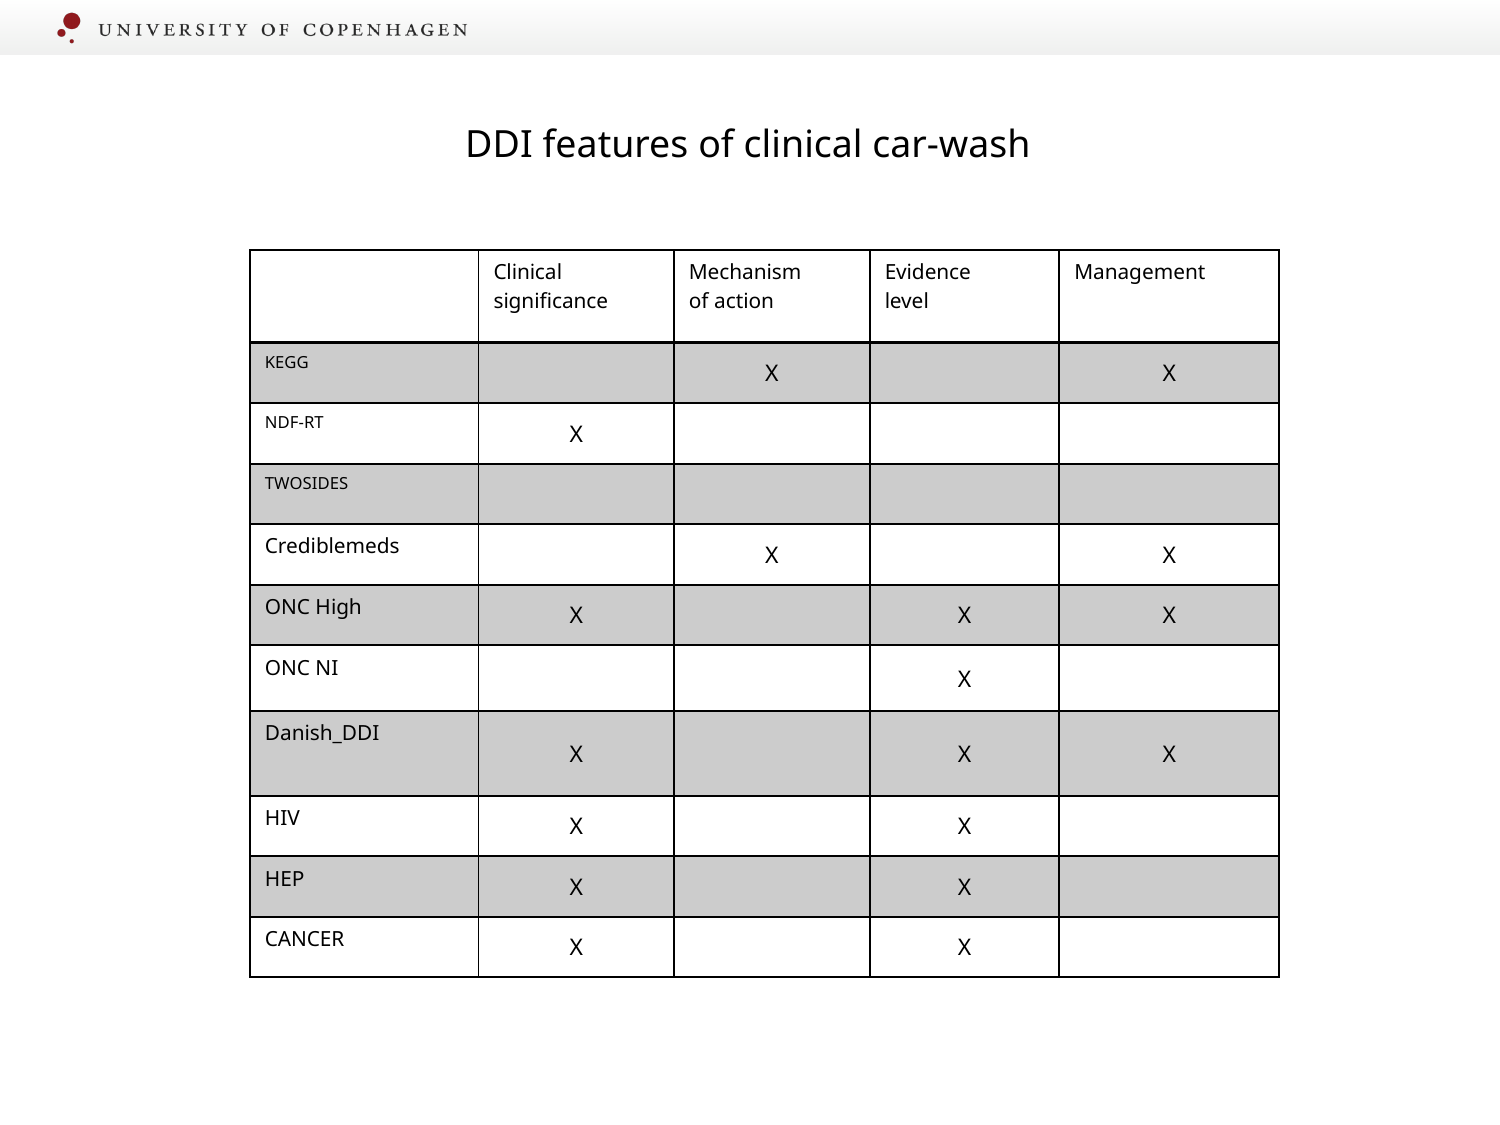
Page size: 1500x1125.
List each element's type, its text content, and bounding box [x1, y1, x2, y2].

table_header Clinical significance [479, 251, 673, 341]
picture [92, 15, 475, 42]
table_cell X [479, 586, 673, 644]
table_cell [1060, 646, 1278, 710]
text_box DDI features of clinical car-wash [450, 112, 1046, 172]
table_cell X [871, 918, 1058, 976]
table_header Evidence level [871, 251, 1058, 341]
table_cell HIV [251, 797, 478, 855]
table_cell X [675, 344, 869, 402]
table_cell NDF-RT [251, 404, 478, 463]
table_cell HEP [251, 857, 478, 916]
table_cell [479, 646, 673, 710]
table_cell ONC High [251, 586, 478, 644]
table_cell [871, 344, 1058, 402]
table_cell [1060, 404, 1278, 463]
table_cell X [1060, 525, 1278, 584]
table_cell TWOSIDES [251, 465, 478, 523]
table_cell [871, 525, 1058, 584]
table_cell [675, 857, 869, 916]
table_cell [675, 918, 869, 976]
table_cell X [1060, 586, 1278, 644]
table_header Mechanism of action [675, 251, 869, 341]
table_cell Crediblemeds [251, 525, 478, 584]
table_cell [675, 646, 869, 710]
table_cell X [479, 918, 673, 976]
table_cell [675, 586, 869, 644]
table_cell [479, 465, 673, 523]
table_cell Danish_DDI [251, 712, 478, 795]
table_cell [871, 404, 1058, 463]
table_cell [1060, 797, 1278, 855]
table_cell [675, 404, 869, 463]
table_cell [479, 525, 673, 584]
table_cell X [871, 857, 1058, 916]
table_cell X [871, 797, 1058, 855]
table_cell X [675, 525, 869, 584]
table_cell X [479, 404, 673, 463]
table_cell X [1060, 344, 1278, 402]
table_cell [871, 465, 1058, 523]
table_cell [1060, 465, 1278, 523]
table_cell CANCER [251, 918, 478, 976]
table_cell [675, 465, 869, 523]
table_header Management [1060, 251, 1278, 341]
table_cell X [1060, 712, 1278, 795]
table_cell X [871, 712, 1058, 795]
table_cell [1060, 857, 1278, 916]
table_cell X [479, 712, 673, 795]
table_cell [1060, 918, 1278, 976]
table_cell [675, 712, 869, 795]
table_cell KEGG [251, 344, 478, 402]
table_header [251, 251, 478, 341]
table_cell ONC NI [251, 646, 478, 710]
table_cell X [871, 586, 1058, 644]
table_cell X [479, 797, 673, 855]
table_cell [479, 344, 673, 402]
table_cell X [871, 646, 1058, 710]
table_cell X [479, 857, 673, 916]
table_cell [675, 797, 869, 855]
